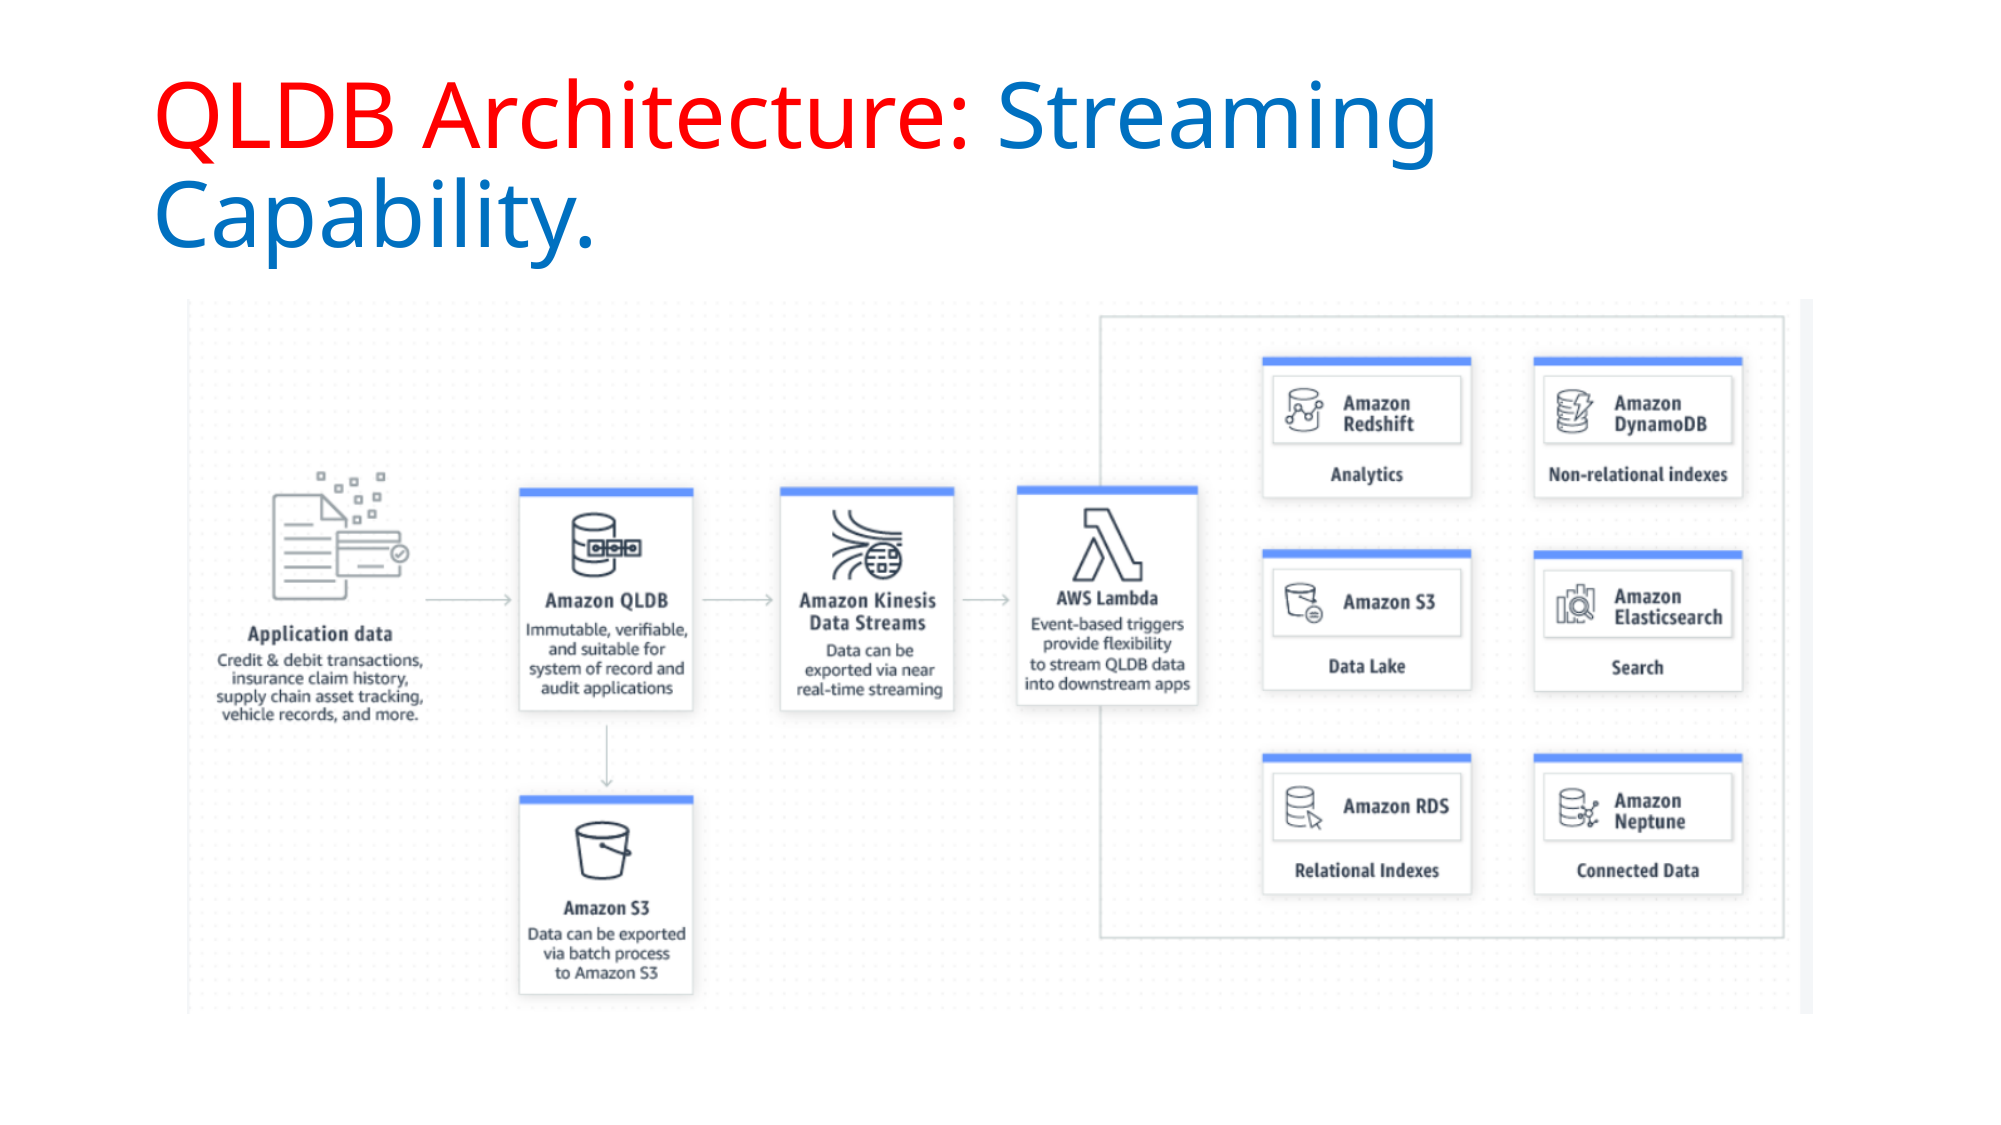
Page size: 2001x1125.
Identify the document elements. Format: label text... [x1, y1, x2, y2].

title QLDB Architecture: Streaming Capability. [137, 59, 1863, 278]
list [187, 299, 1813, 1014]
